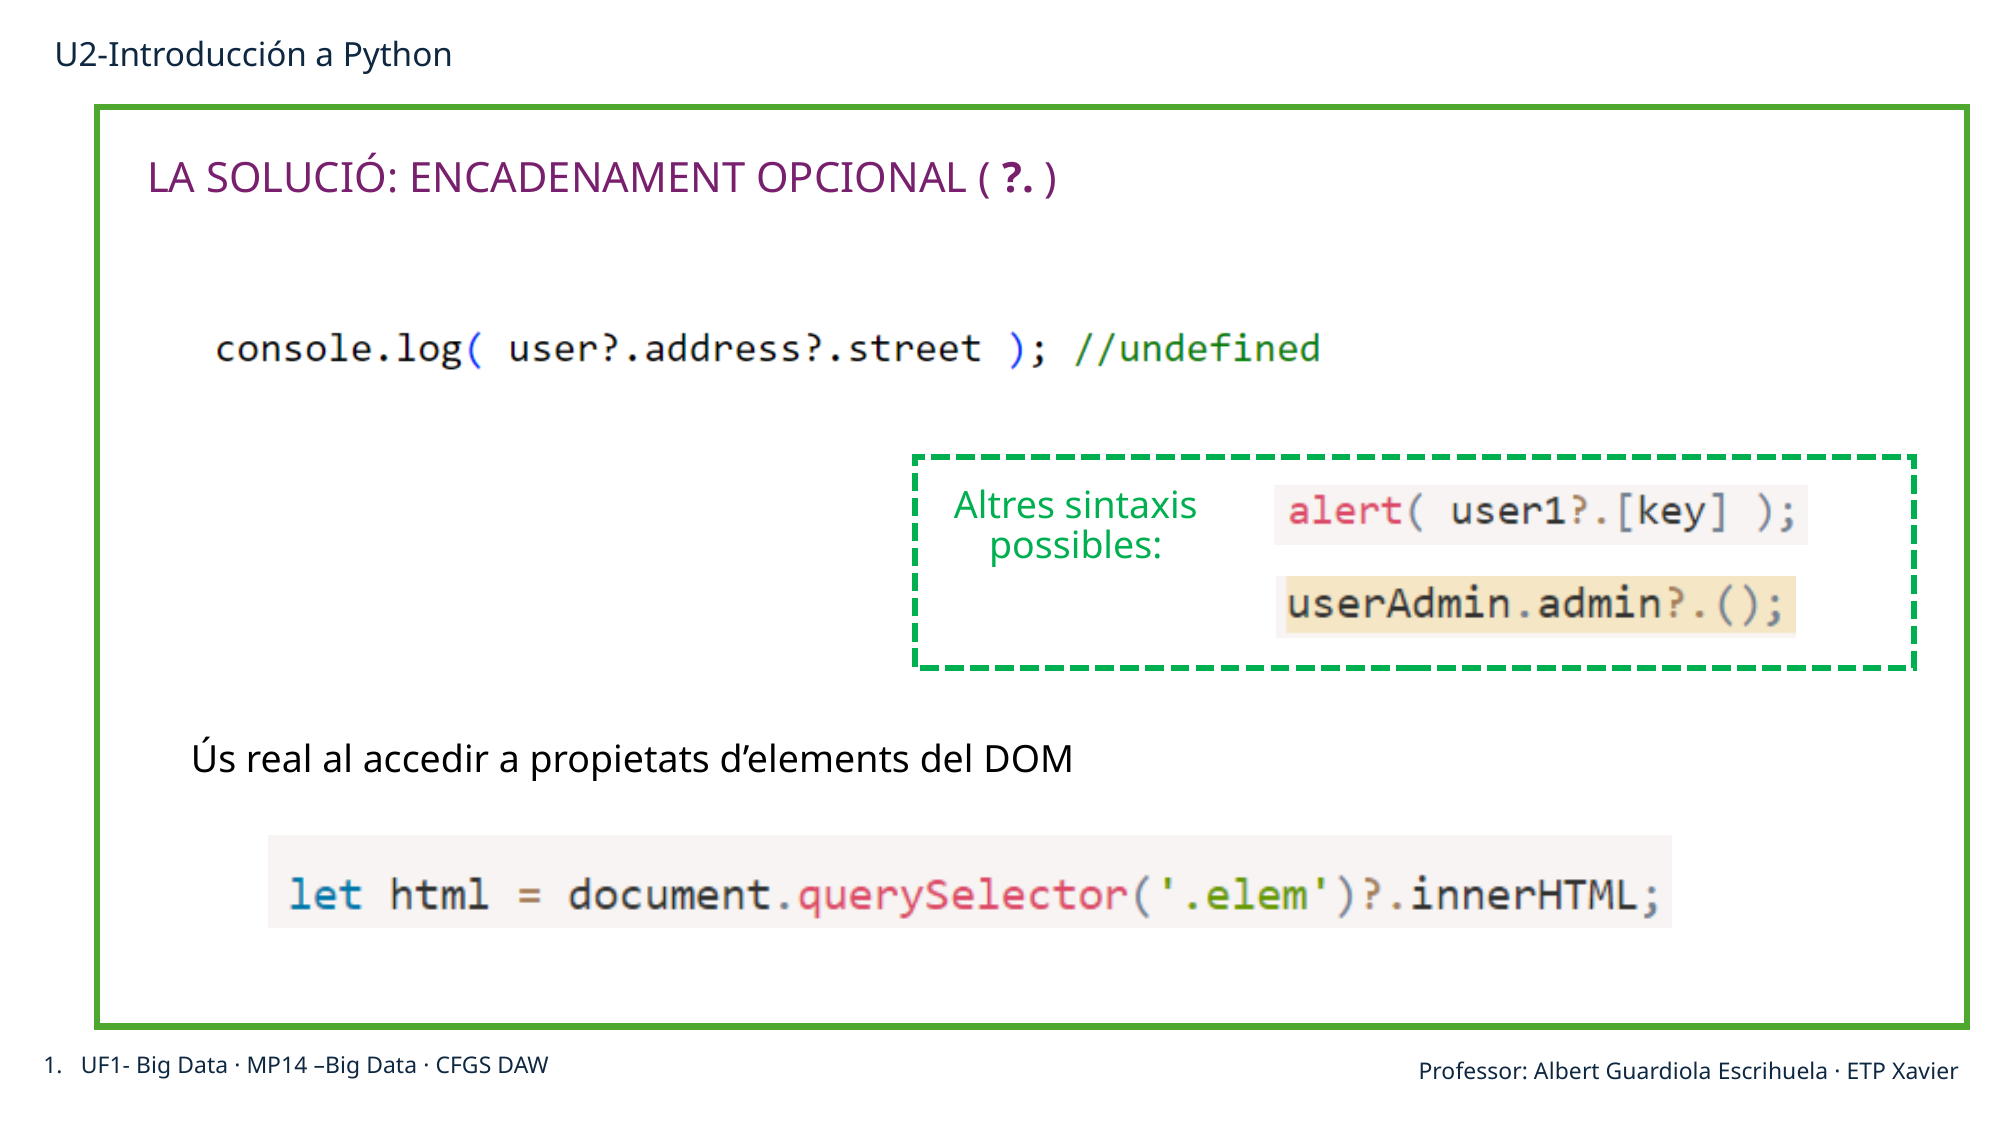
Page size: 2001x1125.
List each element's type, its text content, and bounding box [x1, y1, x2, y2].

text_box Ús real al accedir a propietats d’elements del DOM [170, 732, 1095, 878]
text_box [914, 455, 1916, 669]
text_box [96, 106, 1969, 1028]
subtitle UF1- Big Data · MP14 –Big Data · CFGS DAW [28, 1046, 931, 1097]
picture [1276, 575, 1796, 639]
text_box LA SOLUCIÓ: ENCADENAMENT OPCIONAL ( ?. ) [132, 130, 1881, 229]
text_box Altres sintaxis possibles: [886, 478, 1266, 624]
picture [186, 311, 1346, 401]
picture [268, 834, 1672, 928]
text_box Professor: Albert Guardiola Escrihuela · ETP Xavier [1365, 1046, 1980, 1098]
title U2-Introducción a Python [39, 6, 905, 105]
picture [1273, 484, 1808, 545]
